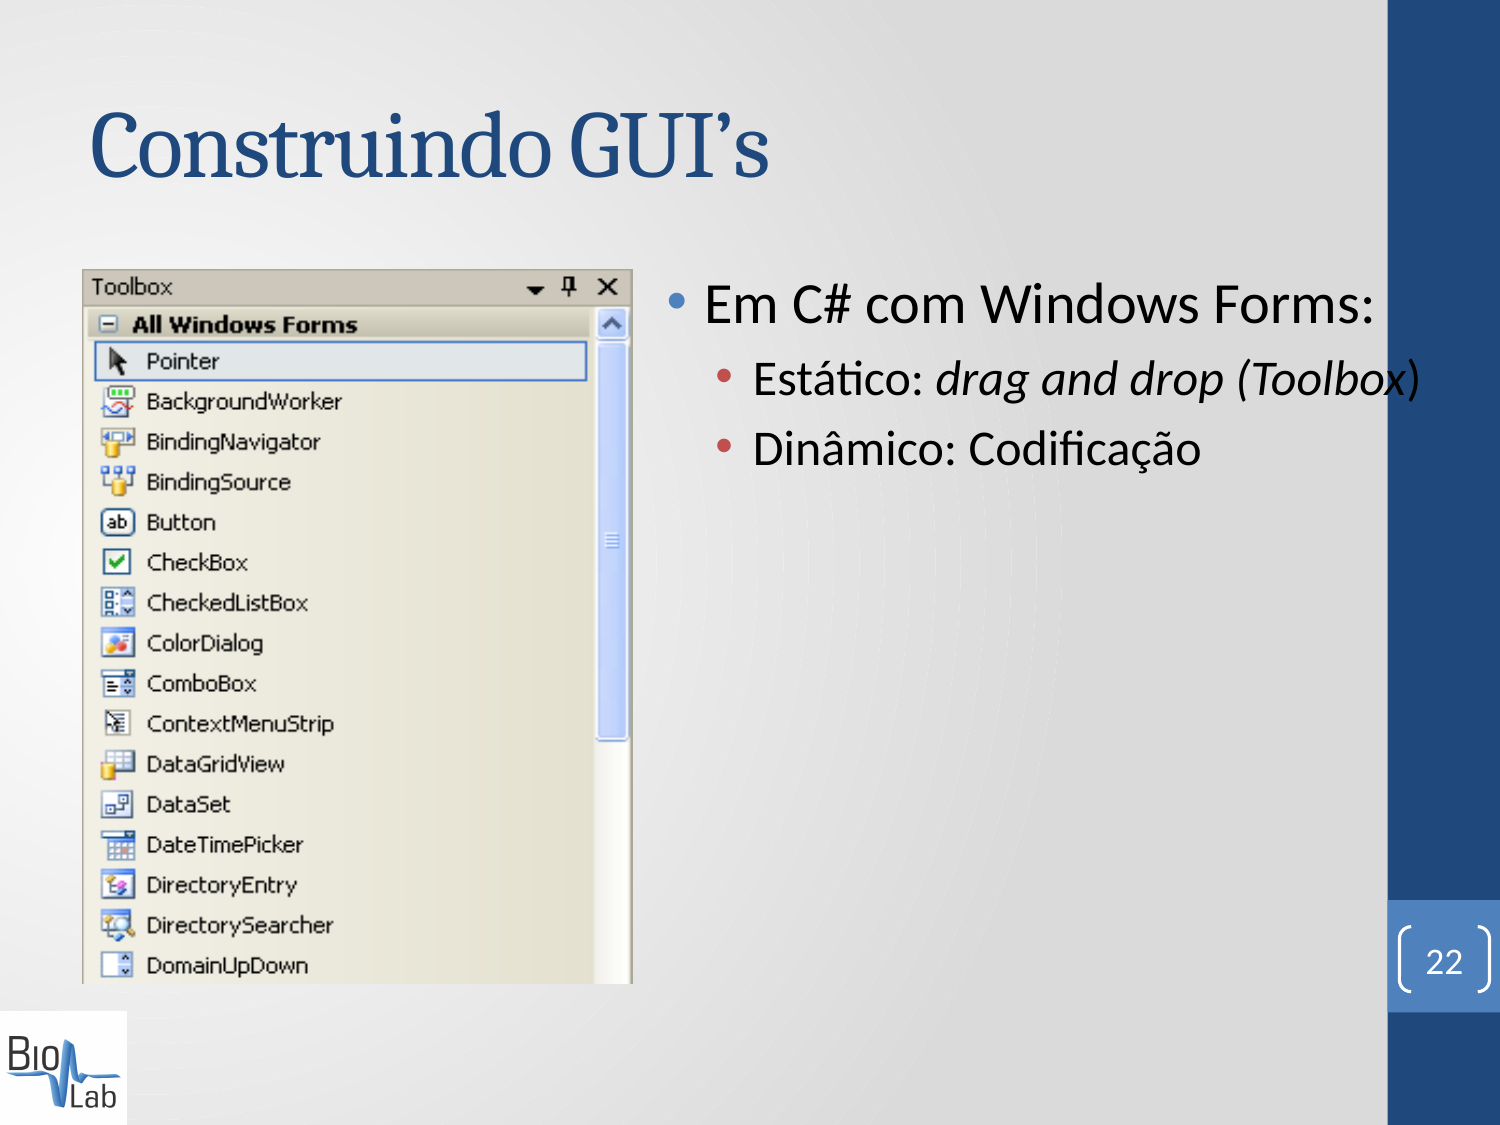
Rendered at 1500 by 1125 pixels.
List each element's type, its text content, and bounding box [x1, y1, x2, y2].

picture [81, 268, 634, 984]
list Em C# com Windows Forms: Estático: drag and drop (Toolbox) Dinâmico: Codificação [632, 257, 1465, 985]
slide_number 22 [1397, 925, 1492, 994]
title Construindo GUI’s [75, 45, 1325, 233]
picture [0, 1010, 128, 1125]
